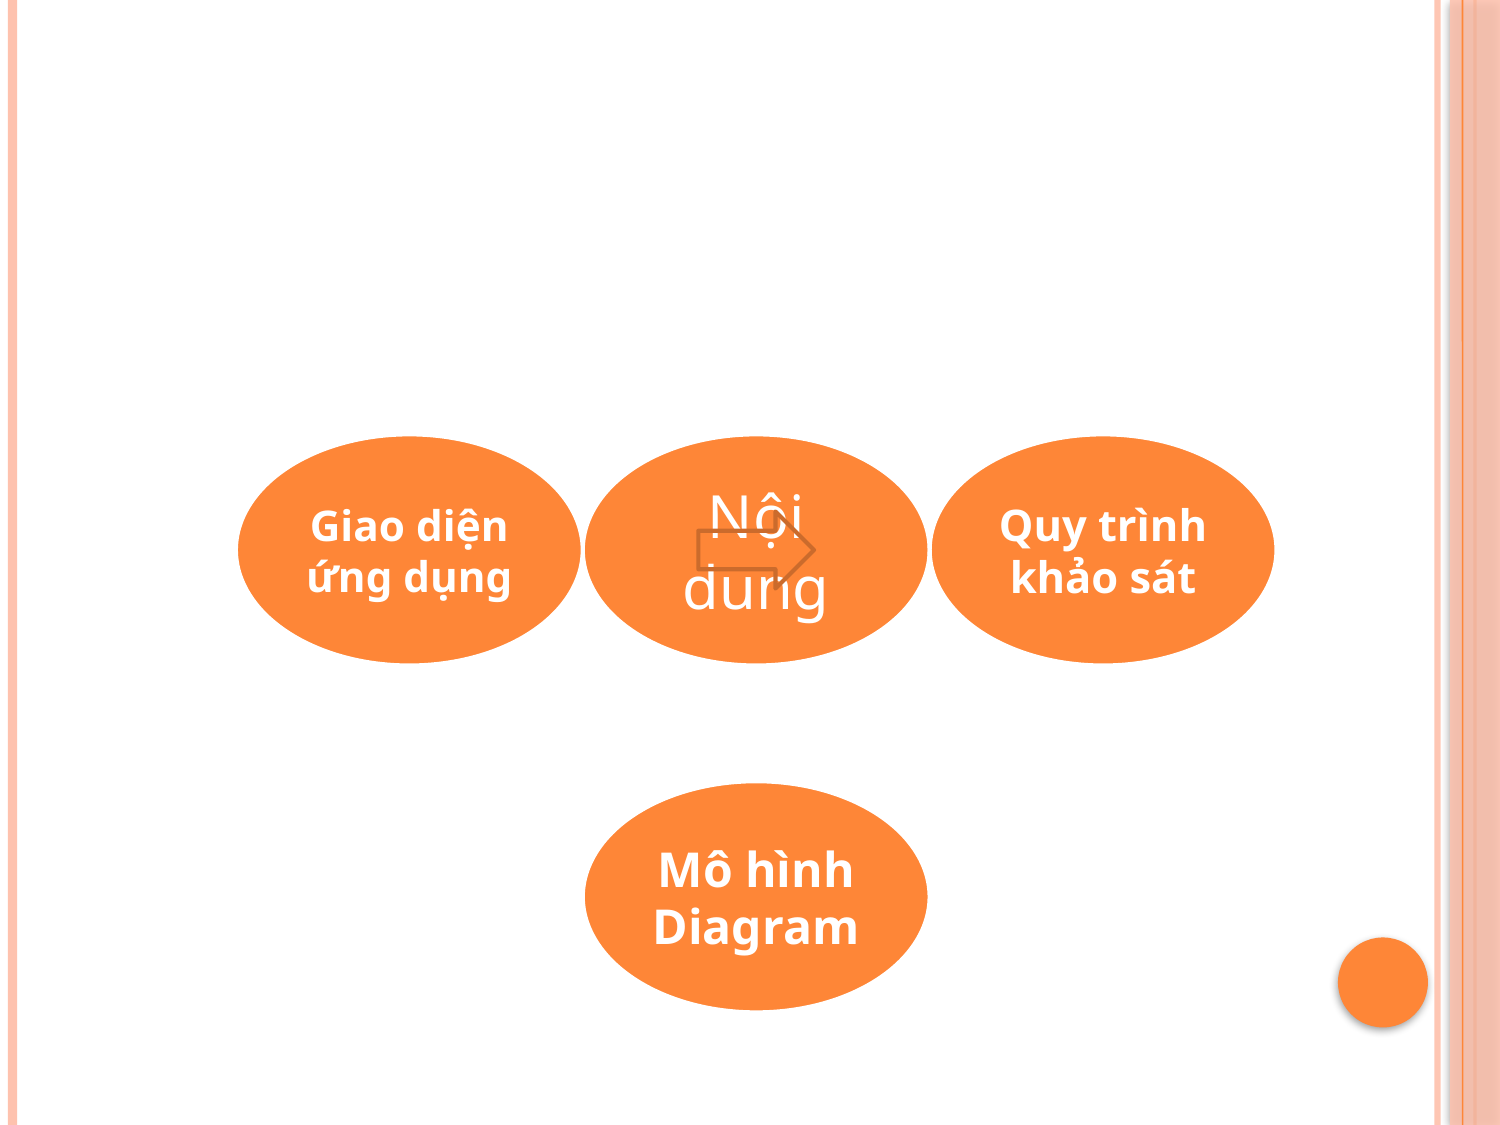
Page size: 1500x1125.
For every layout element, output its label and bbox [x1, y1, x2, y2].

text_box [61, 86, 1451, 1013]
